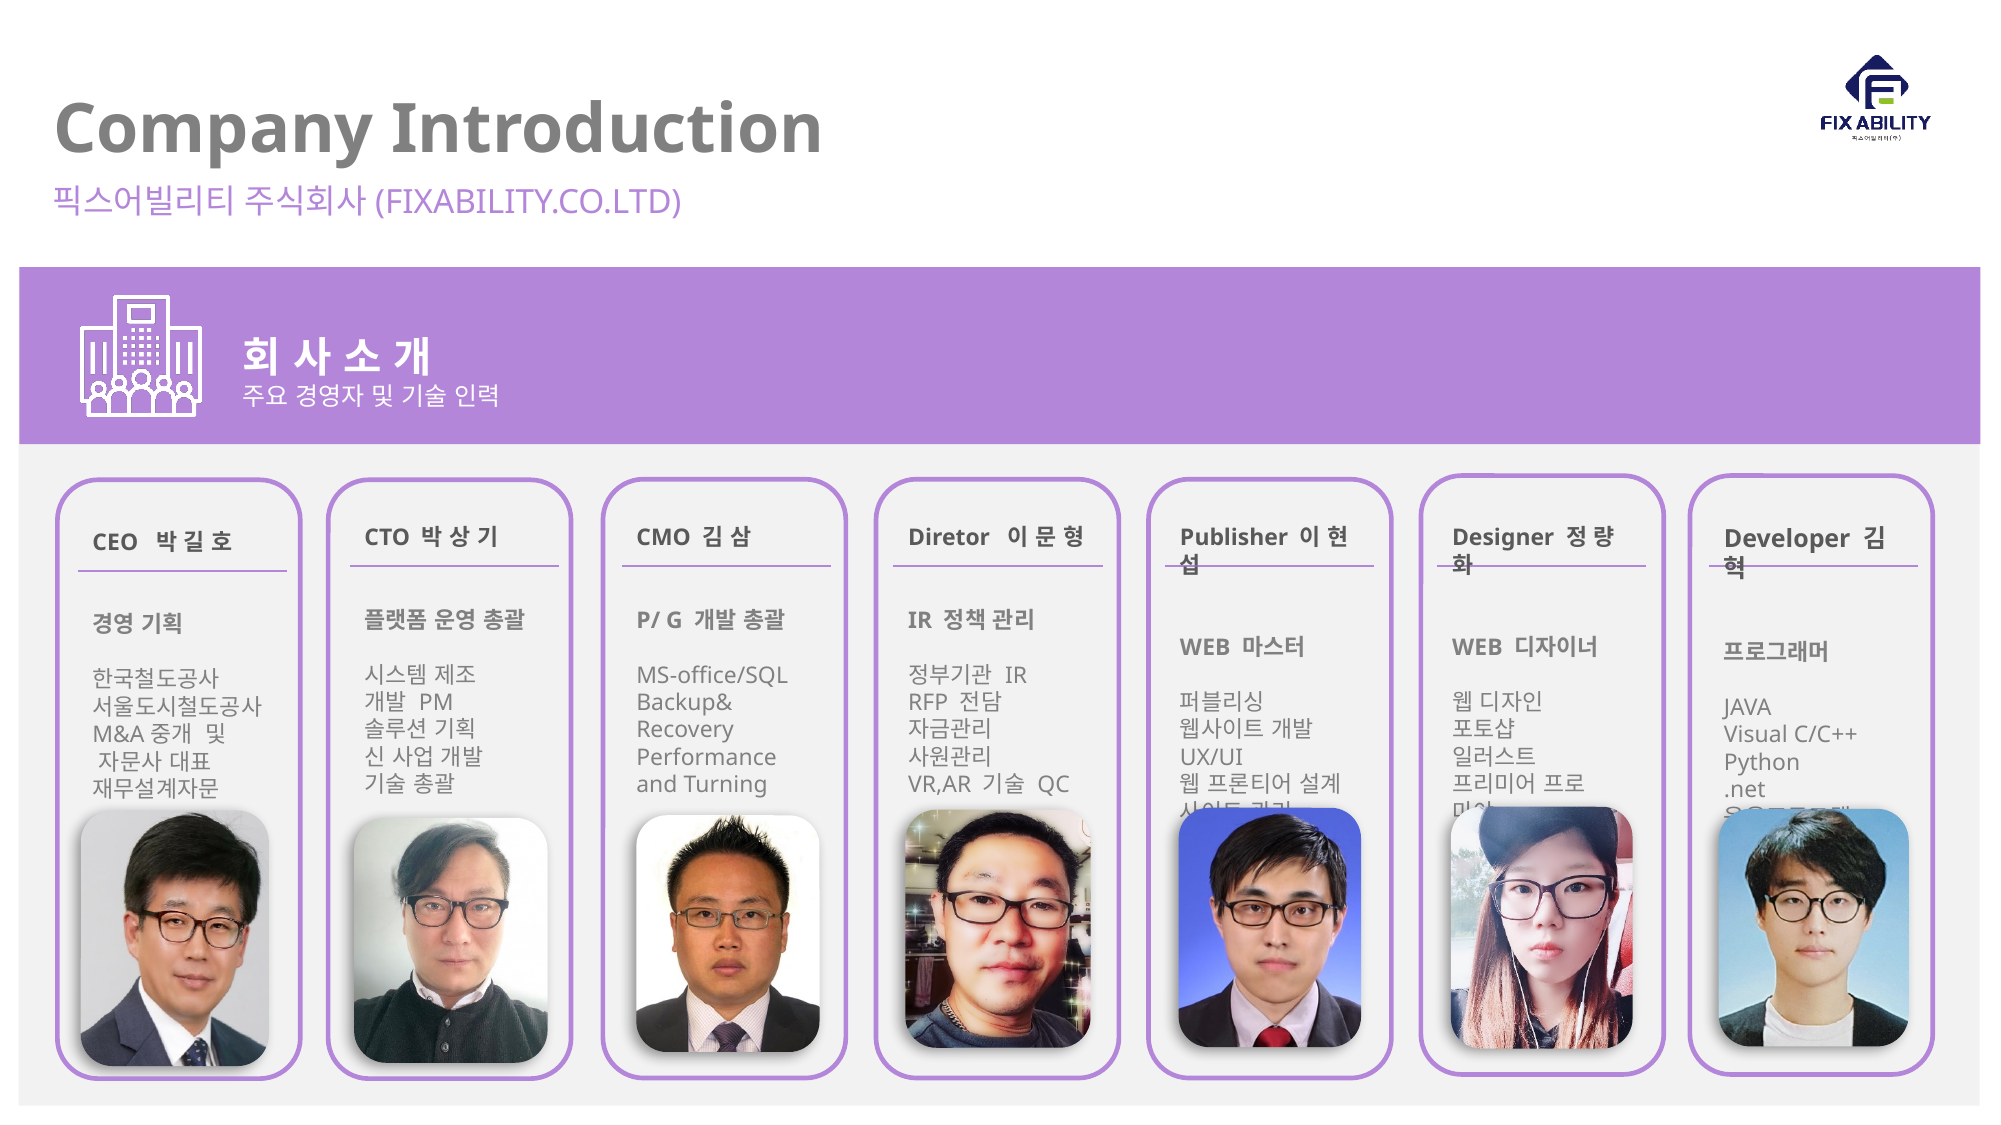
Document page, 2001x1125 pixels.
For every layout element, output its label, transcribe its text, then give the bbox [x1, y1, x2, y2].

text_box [1165, 495, 1375, 1063]
picture [353, 817, 548, 1064]
text_box Company Introduction [38, 50, 977, 201]
text_box 회 사 소 개 주요 경영자 및 기술 인력 [228, 322, 516, 359]
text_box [893, 495, 1103, 1063]
text_box [1418, 473, 1666, 1068]
text_box [55, 477, 303, 1081]
text_box [1687, 473, 1935, 1077]
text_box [1708, 495, 1919, 1063]
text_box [1436, 495, 1647, 1063]
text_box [77, 499, 288, 1068]
text_box [600, 477, 848, 1081]
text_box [621, 495, 831, 1063]
text_box [137, 359, 1804, 1047]
text_box [873, 477, 1122, 1081]
text_box [17, 265, 1982, 446]
picture [80, 295, 202, 417]
text_box [17, 446, 1982, 1108]
text_box [326, 477, 574, 1081]
text_box [1146, 477, 1394, 1081]
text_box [349, 495, 559, 1063]
picture [1821, 54, 1931, 141]
text_box [1440, 1071, 1645, 1077]
text_box 픽스어빌리티 주식회사(FIXABILITY.CO.LTD) [37, 172, 740, 235]
